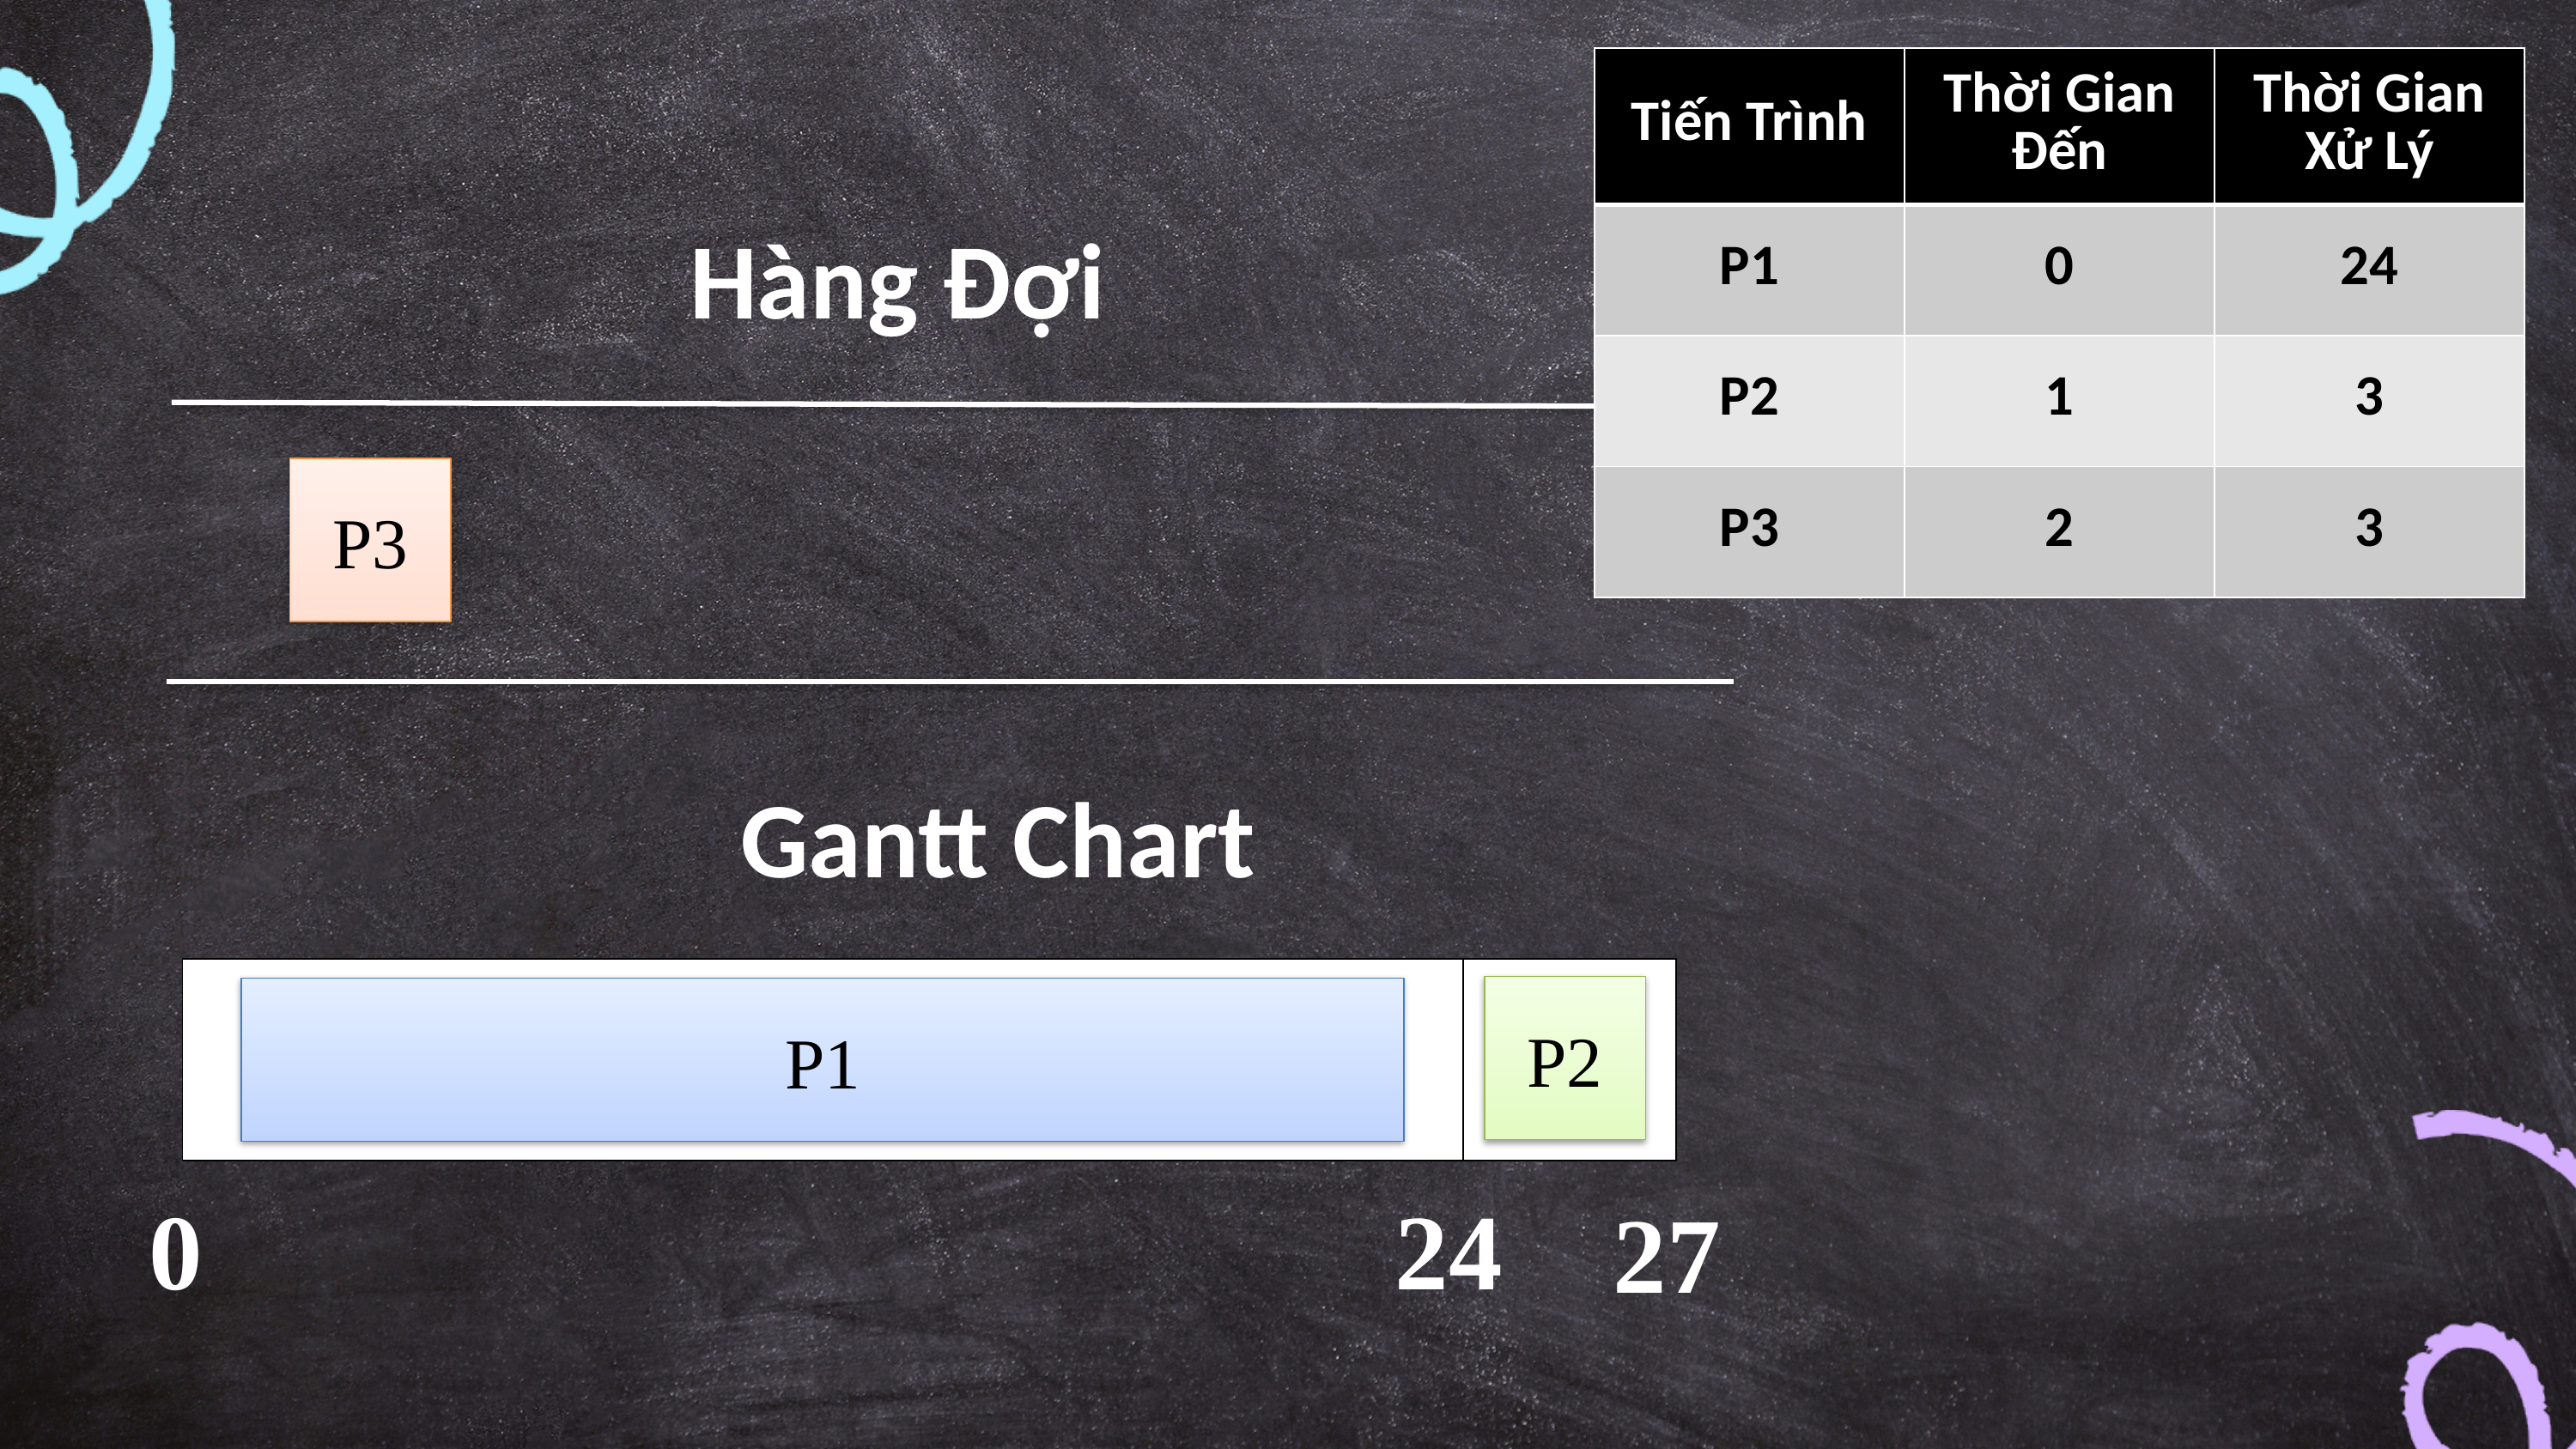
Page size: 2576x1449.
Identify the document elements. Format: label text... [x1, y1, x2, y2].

text_box 0 [136, 1176, 234, 1319]
table_header Thời Gian Xử Lý [2215, 49, 2524, 203]
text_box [171, 402, 1734, 407]
table_header [1464, 960, 1675, 1160]
table_cell P3 [1595, 467, 1904, 597]
table_cell P2 [1595, 336, 1904, 466]
text_box [2329, 1110, 2576, 1449]
table_cell P1 [1595, 207, 1904, 335]
table_cell 24 [2215, 207, 2524, 335]
table_header Tiến Trình [1595, 49, 1904, 203]
text_box Gantt Chart [665, 763, 1331, 906]
table_cell 2 [1905, 467, 2214, 597]
text_box P1 [240, 978, 1405, 1142]
table_cell 3 [2215, 467, 2524, 597]
text_box P3 [289, 458, 452, 622]
table_cell 3 [2215, 336, 2524, 466]
table_header Thời Gian Đến [1905, 49, 2214, 203]
text_box 27 [1601, 1179, 1762, 1321]
table_cell 0 [1905, 207, 2214, 335]
text_box [0, 0, 178, 298]
text_box [0, 0, 2576, 1449]
table_header [183, 960, 1462, 1160]
text_box 24 [1382, 1176, 1544, 1319]
table_cell 1 [1905, 336, 2214, 466]
text_box P2 [1484, 976, 1646, 1140]
text_box Hàng Đợi [564, 205, 1230, 348]
